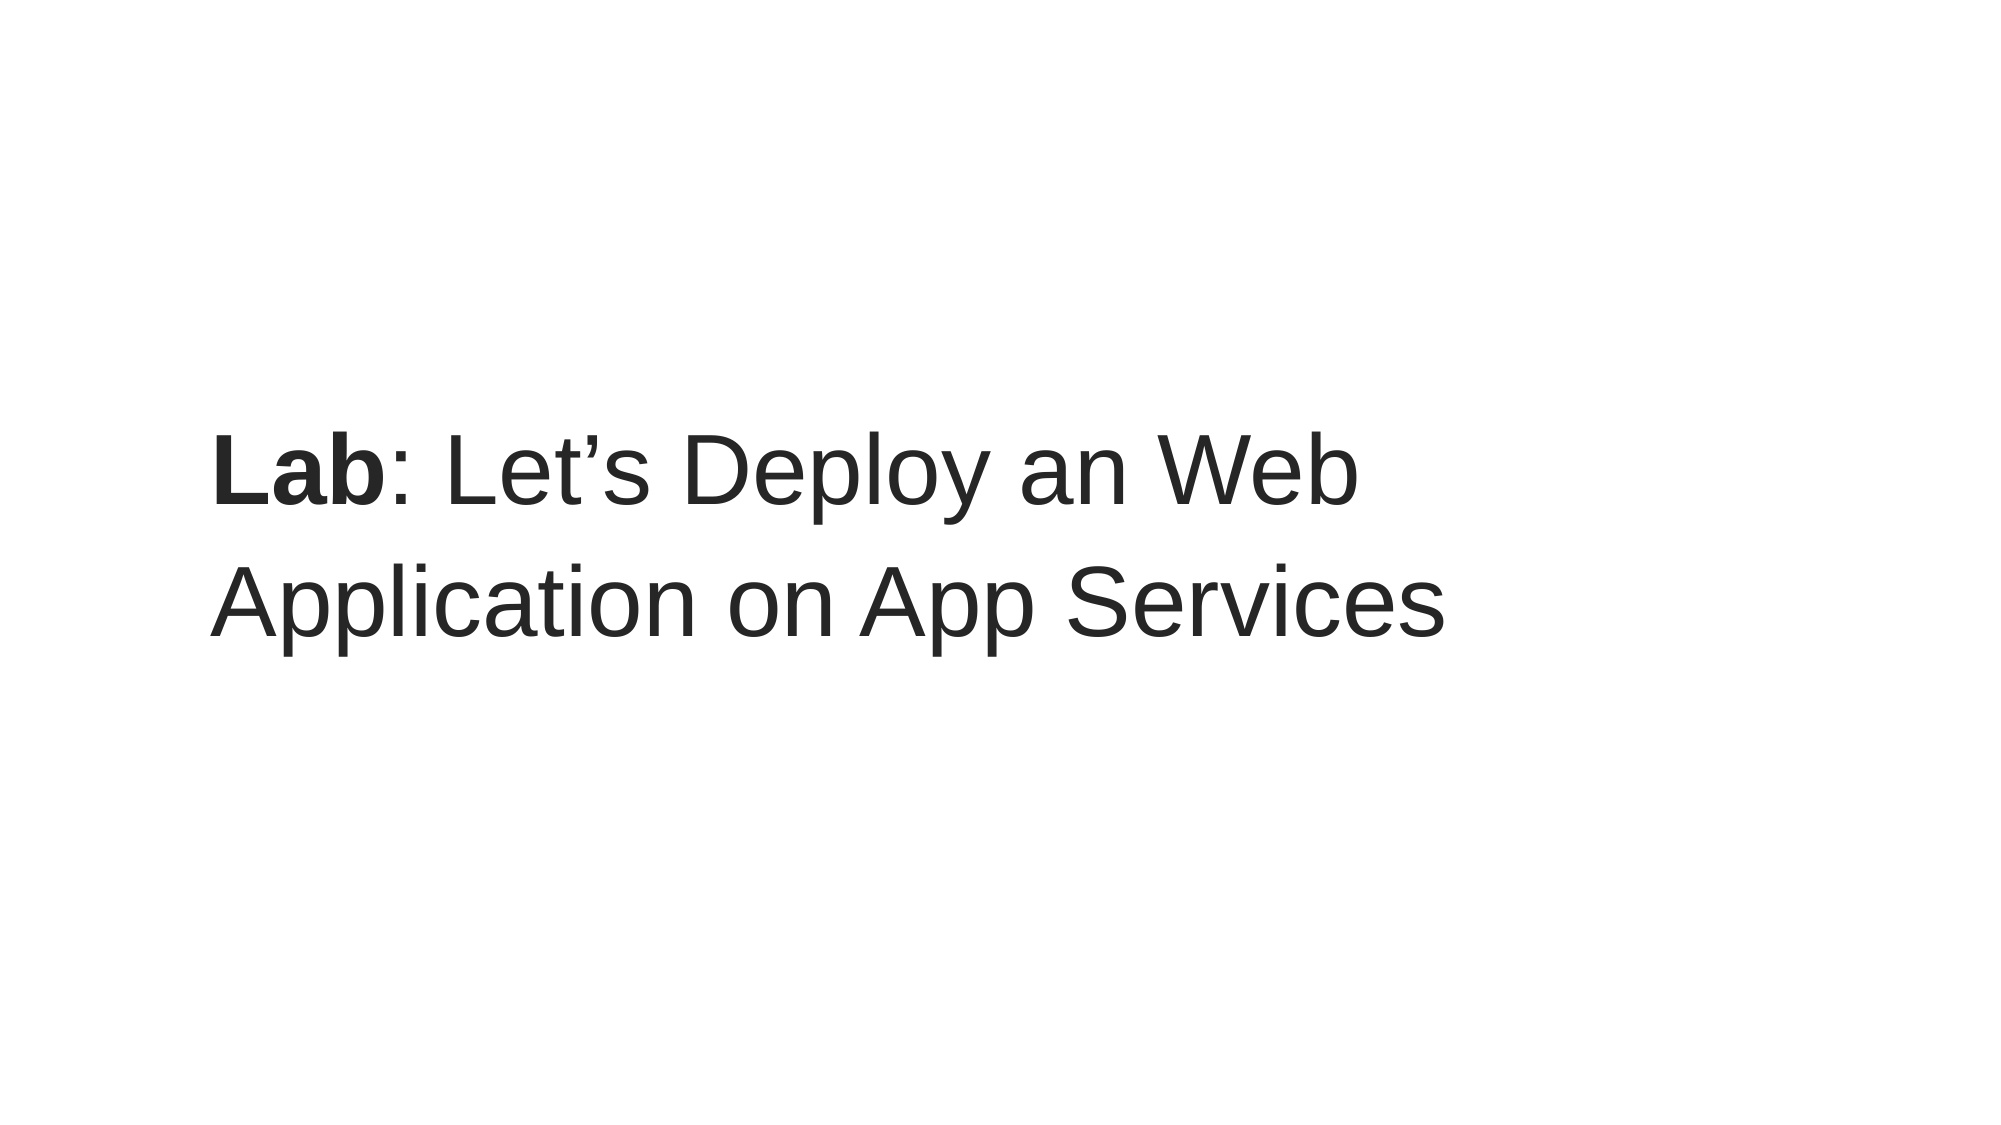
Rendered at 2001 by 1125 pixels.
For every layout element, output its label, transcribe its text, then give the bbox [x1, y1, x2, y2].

list Lab: Let’s Deploy an Web Application on App Services [195, 96, 1880, 953]
